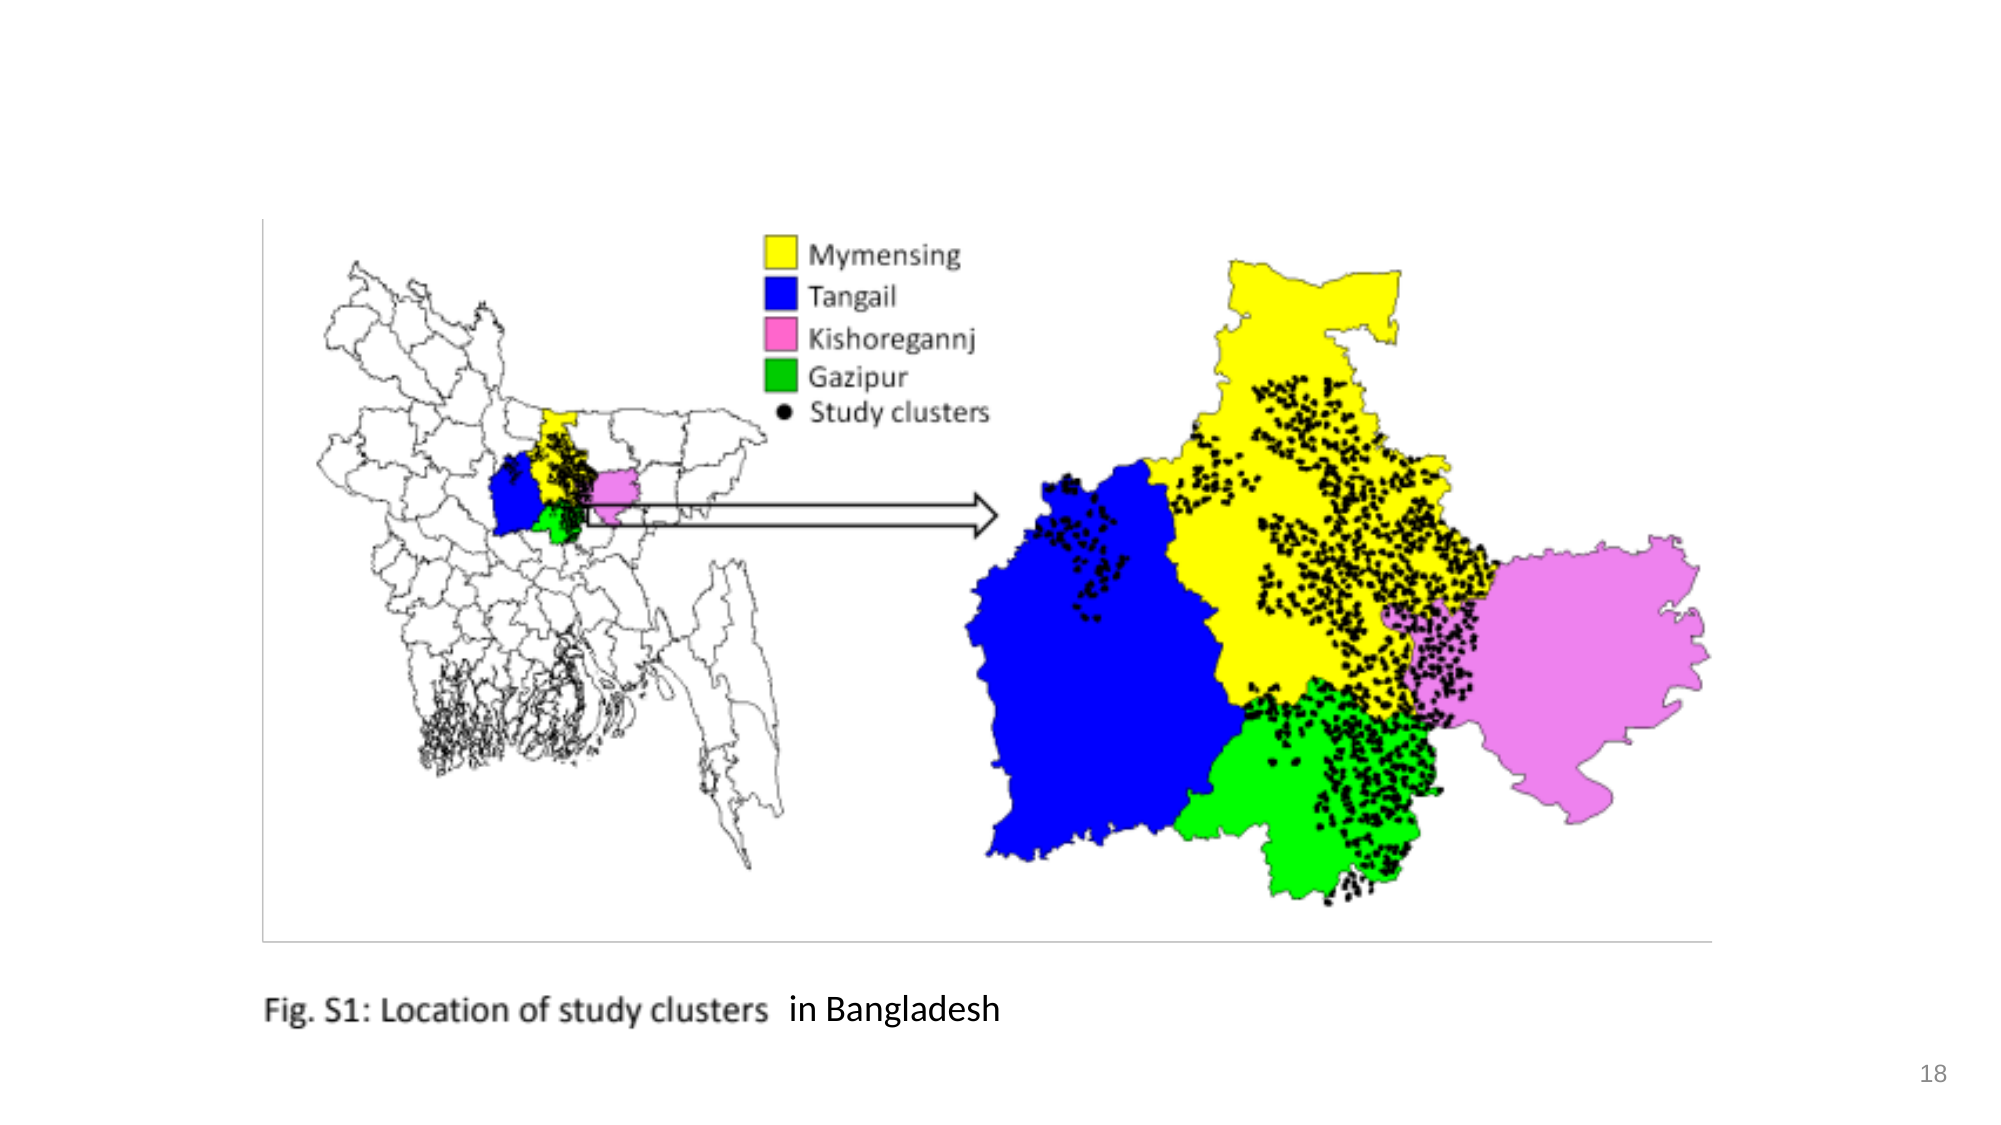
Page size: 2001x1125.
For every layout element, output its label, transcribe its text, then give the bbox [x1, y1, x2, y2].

slide_number 18 [1512, 1042, 1963, 1103]
picture [214, 219, 1713, 1043]
